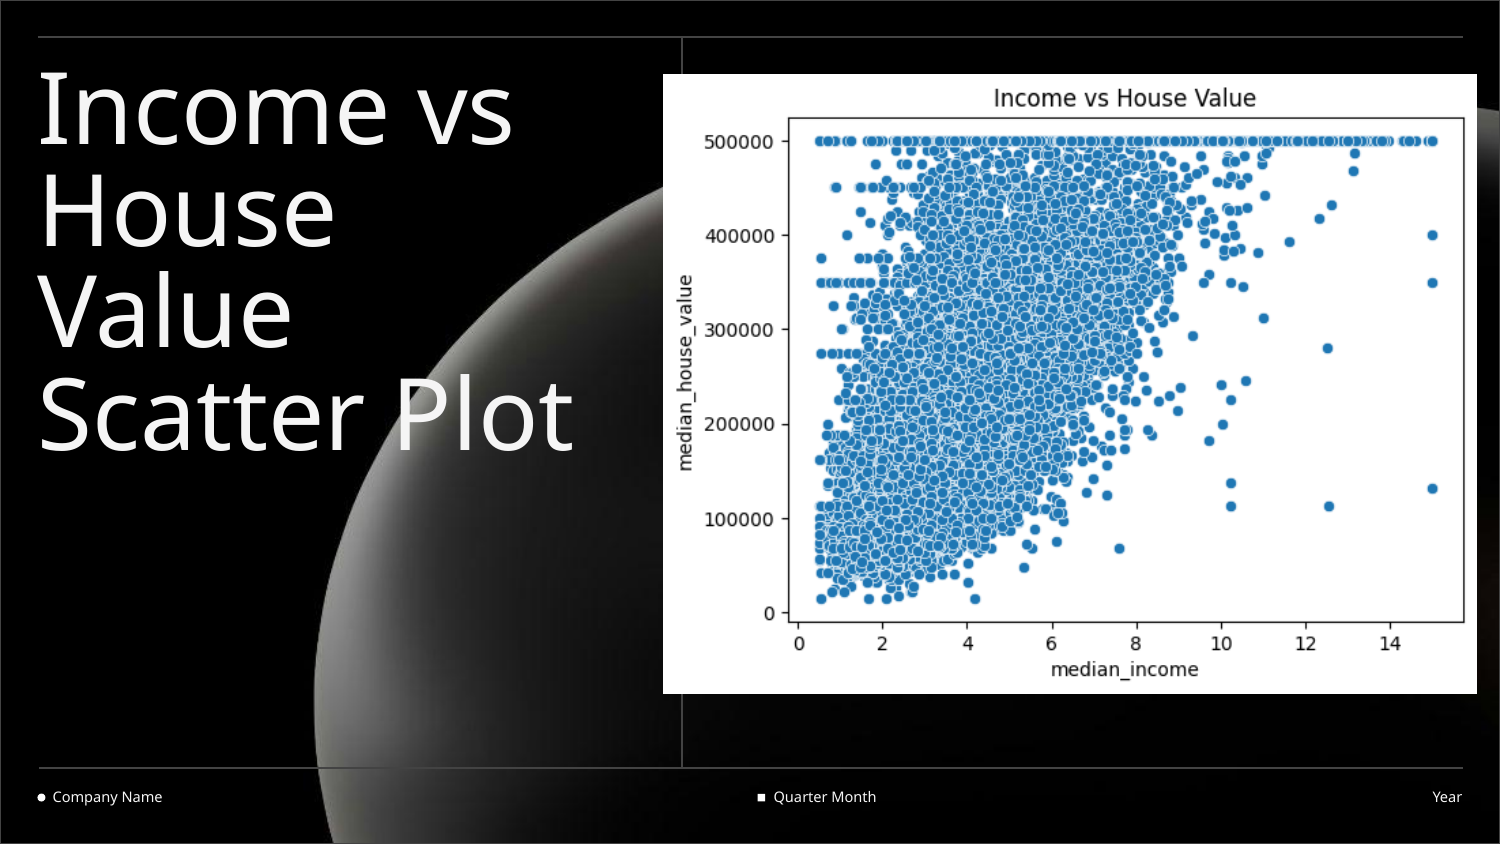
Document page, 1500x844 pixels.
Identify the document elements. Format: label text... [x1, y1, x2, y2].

picture [1, 1, 1499, 843]
title Income vs House Value Scatter Plot [37, 47, 638, 486]
subtitle Year [1125, 768, 1463, 806]
subtitle Company Name [52, 767, 496, 806]
subtitle Quarter Month [773, 767, 1151, 806]
